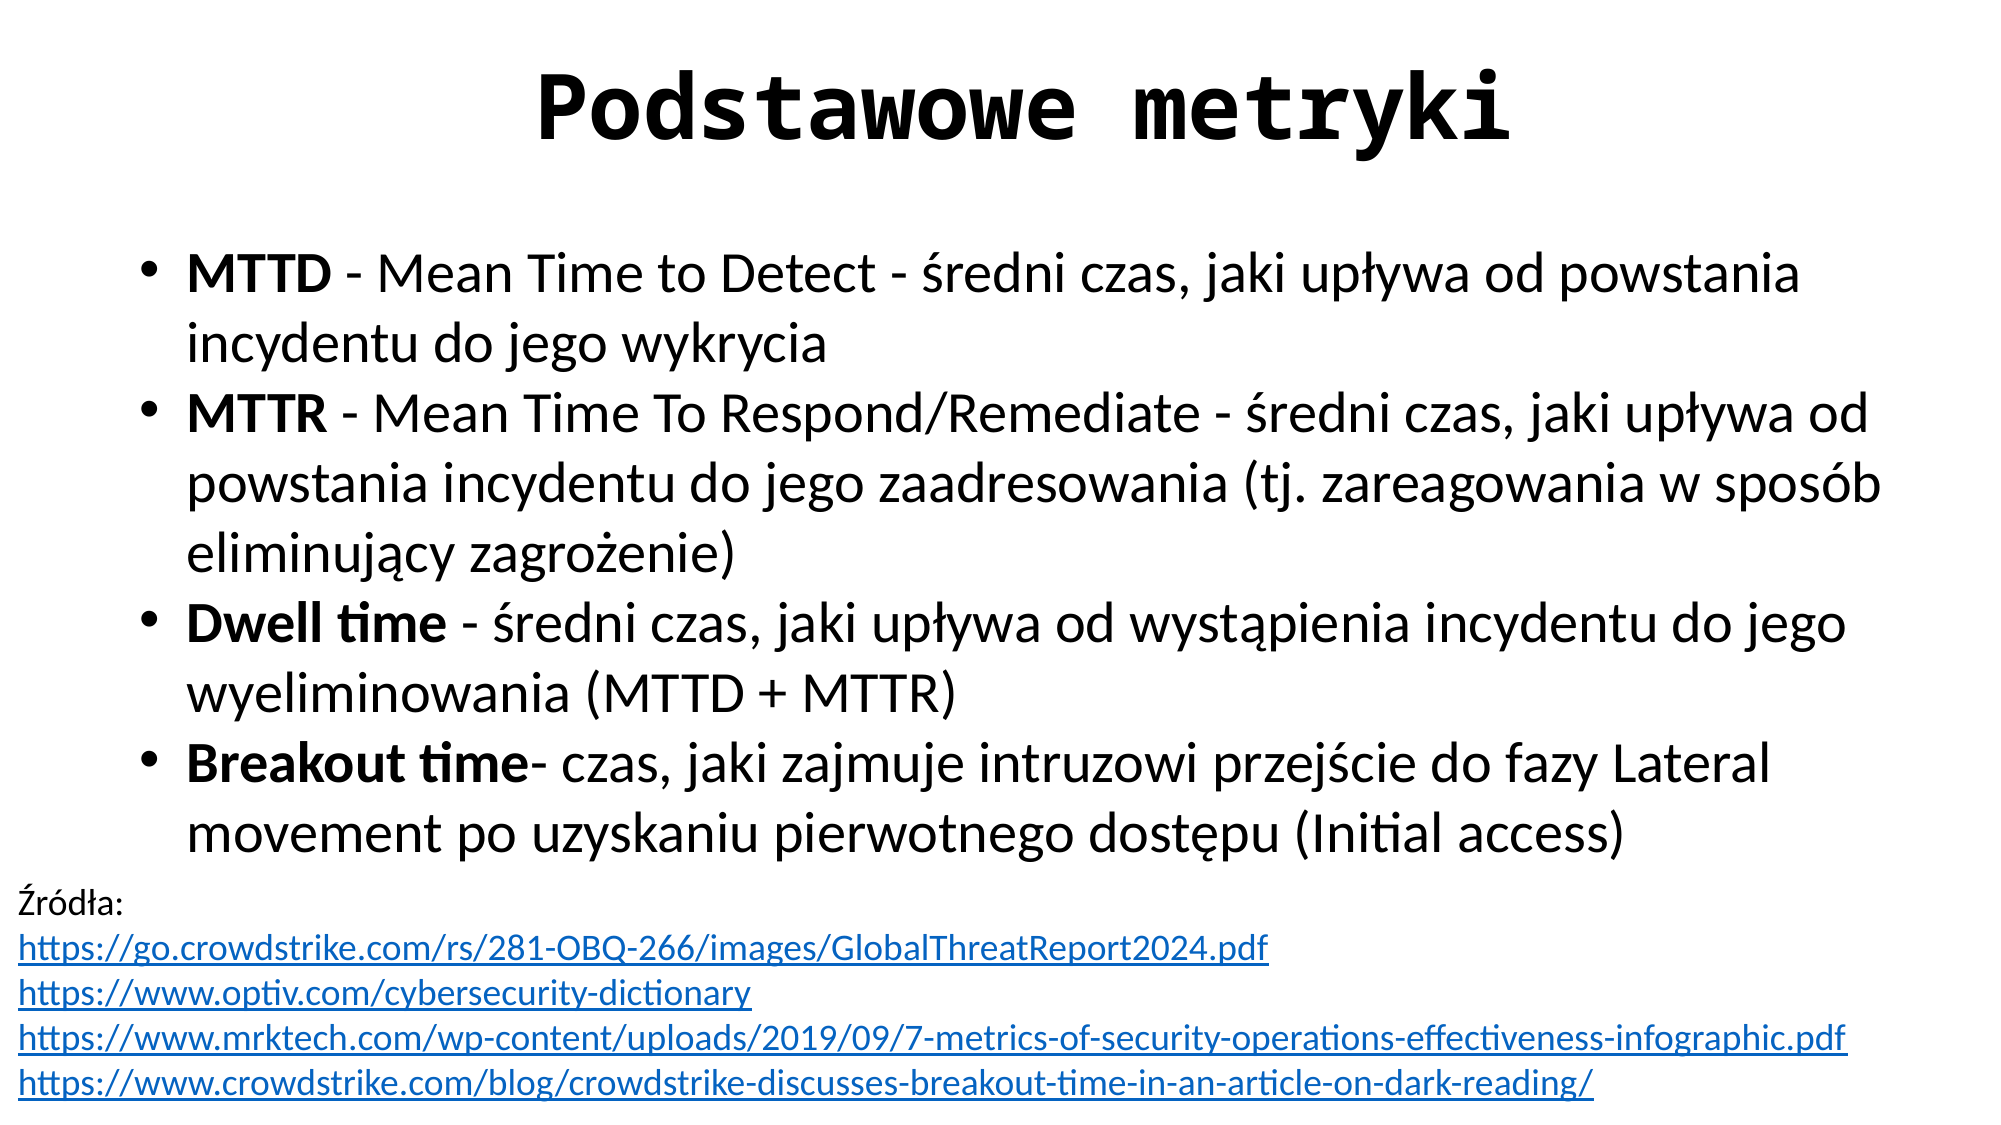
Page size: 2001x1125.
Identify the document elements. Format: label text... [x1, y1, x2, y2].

title Podstawowe metryki [125, 18, 1925, 202]
text_box MTTD - Mean Time to Detect - średni czas, jaki upływa od powstania incydentu do jego wykrycia MTTR - Mean Time To Respond/Remediate - średni czas, jaki upływa od powstania incydentu do jego zaadresowania (tj. zareagowania w sposób eliminujący zagrożenie) Dwell time - średni czas, jaki upływa od wystąpienia incydentu do jego wyeliminowania (MTTD + MTTR) Breakout time- czas, jaki zajmuje intruzowi przejście do fazy Lateral movement po uzyskaniu pierwotnego dostępu (Initial access) [124, 226, 1954, 870]
text_box Źródła: https://go.crowdstrike.com/rs/281-OBQ-266/images/GlobalThreatReport2024.pdf https://www.optiv.com/cybersecurity-dictionary https://www.mrktech.com/wp-content/uploads/2019/09/7-metrics-of-security-operations-effectiveness-infographic.pdf https://www.crowdstrike.com/blog/crowdstrike-discusses-breakout-time-in-an-article-on-dark-reading/ [3, 870, 2000, 1111]
